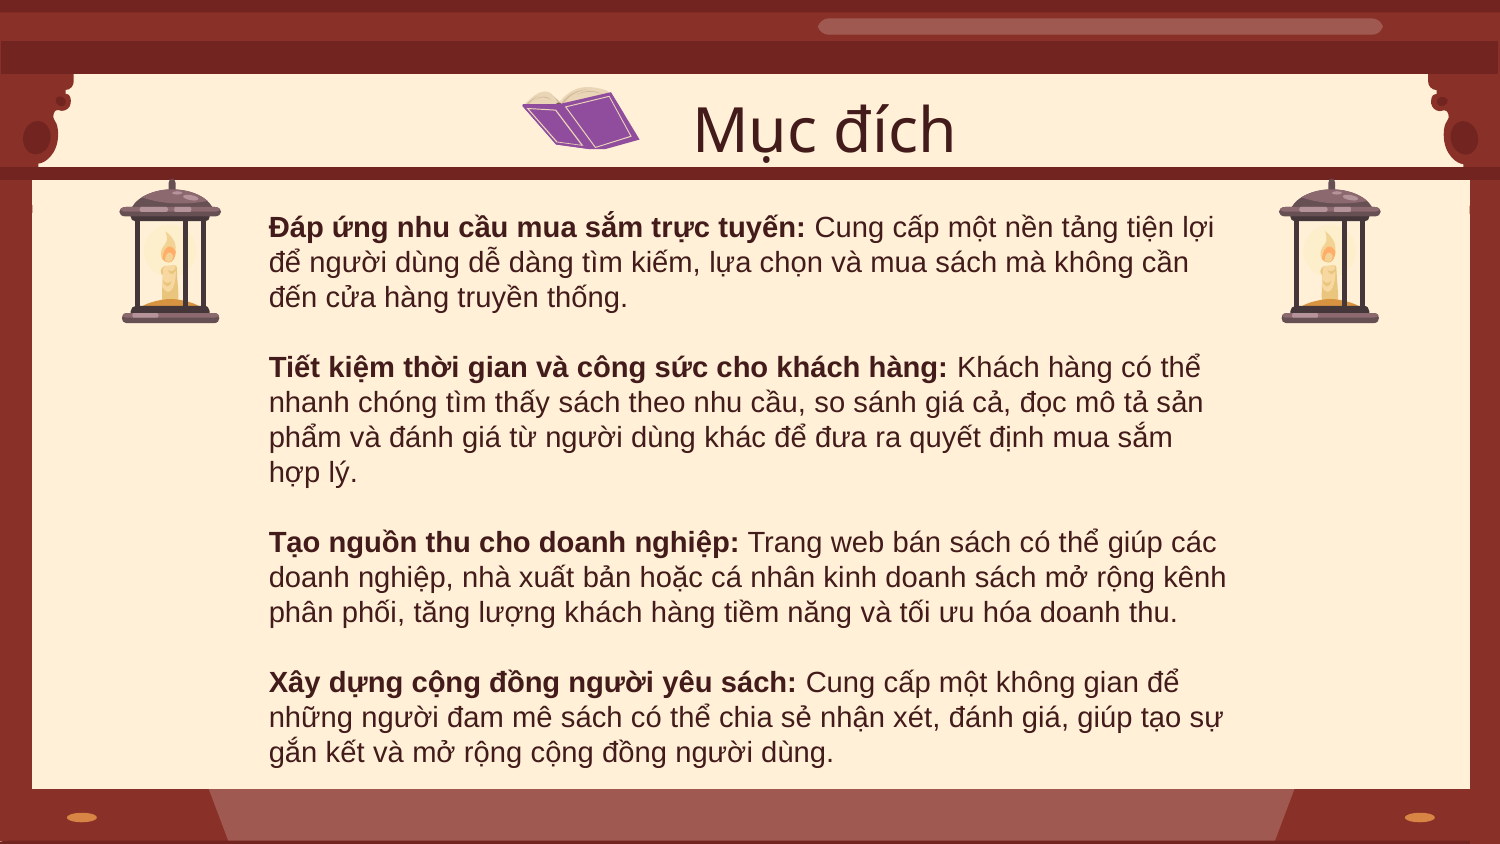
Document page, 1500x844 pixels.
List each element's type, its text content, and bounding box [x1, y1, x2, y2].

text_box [1276, 178, 1384, 324]
text_box Đáp ứng nhu cầu mua sắm trực tuyến: Cung cấp một nền tảng tiện lợi để người dùng dễ dàng tìm kiếm, lựa chọn và mua sách mà không cần đến cửa hàng truyền thống. Tiết kiệm thời gian và công sức cho khách hàng: Khách hàng có thể nhanh chóng tìm thấy sách theo nhu cầu, so sánh giá cả, đọc mô tả sản phẩm và đánh giá từ người dùng khác để đưa ra quyết định mua sắm hợp lý. Tạo nguồn thu cho doanh nghiệp: Trang web bán sách có thể giúp các doanh nghiệp, nhà xuất bản hoặc cá nhân kinh doanh sách mở rộng kênh phân phối, tăng lượng khách hàng tiềm năng và tối ưu hóa doanh thu. Xây dựng cộng đồng người yêu sách: Cung cấp một không gian để những người đam mê sách có thể chia sẻ nhận xét, đánh giá, giúp tạo sự gắn kết và mở rộng cộng đồng người dùng. [253, 201, 1247, 811]
text_box [0, 166, 1500, 180]
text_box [522, 86, 640, 150]
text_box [116, 178, 224, 324]
title Mục đích [118, 88, 1382, 166]
